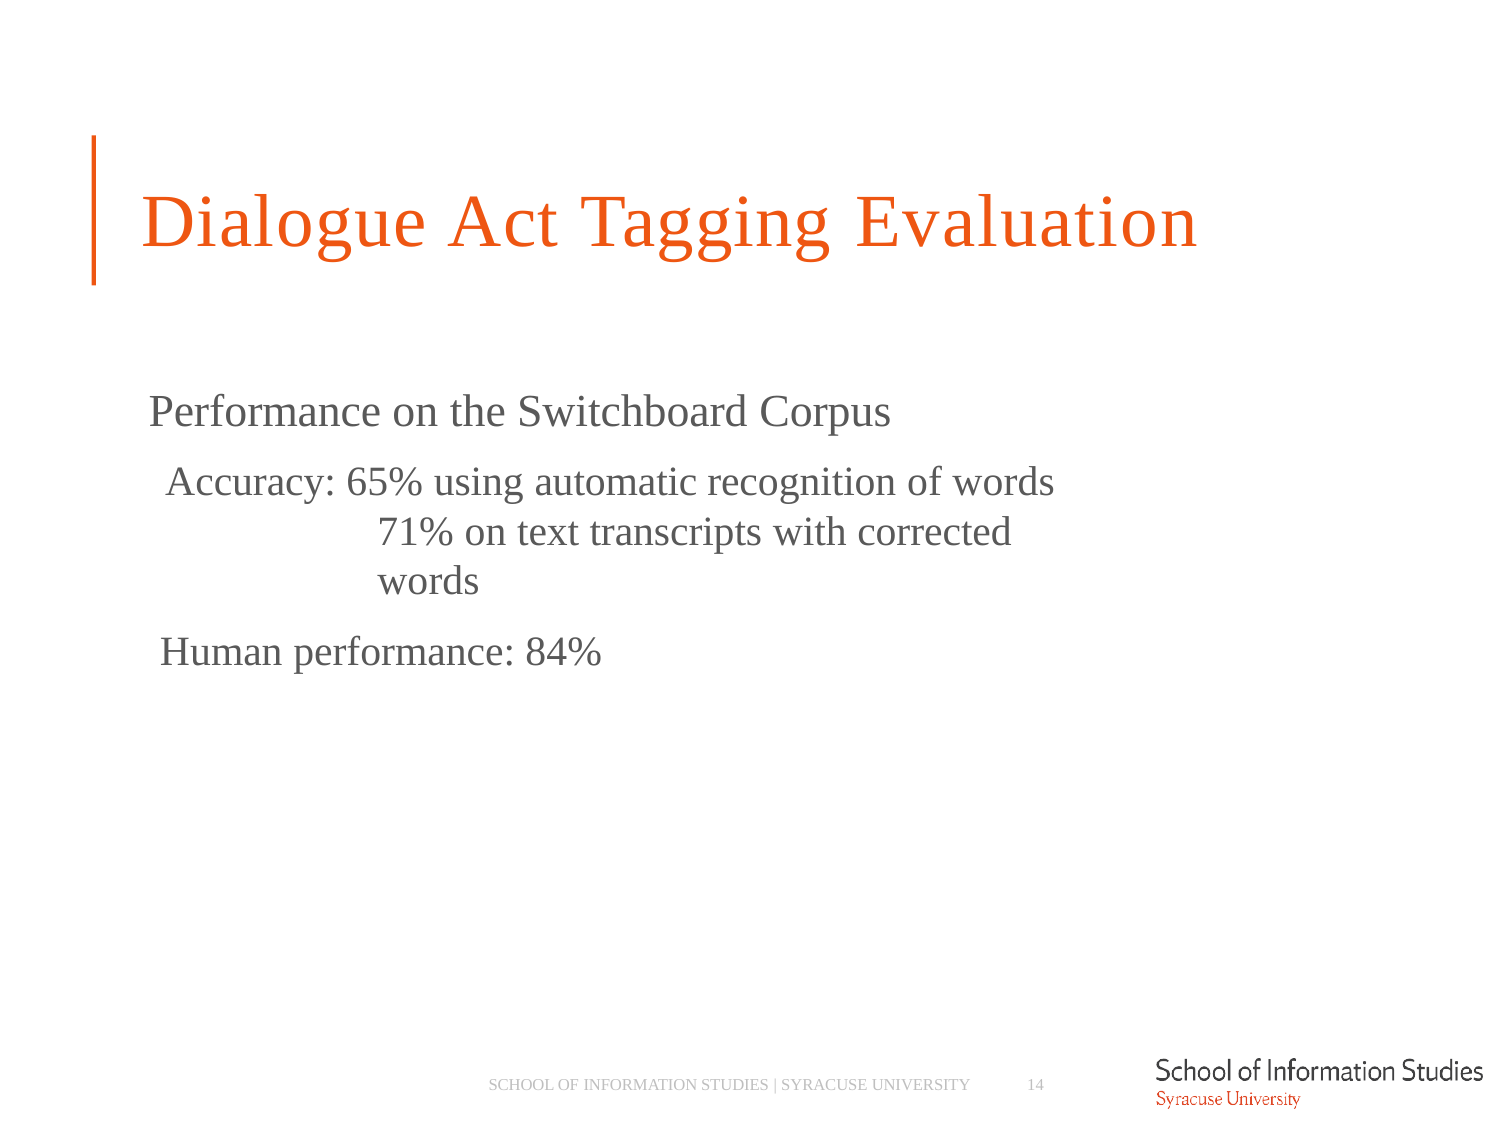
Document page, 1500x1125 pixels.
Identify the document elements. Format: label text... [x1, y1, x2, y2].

title Dialogue Act Tagging Evaluation [138, 169, 1212, 360]
footer SCHOOL OF INFORMATION STUDIES | SYRACUSE UNIVERSITY [486, 1073, 979, 1125]
slide_number 14 [1020, 1073, 1050, 1125]
picture [1156, 1058, 1483, 1109]
text_box Performance on the Switchboard Corpus ­ Accuracy: 65% using automatic recognition of words 71% on text transcripts with corrected words ­ Human performance: 84% [146, 358, 1126, 675]
